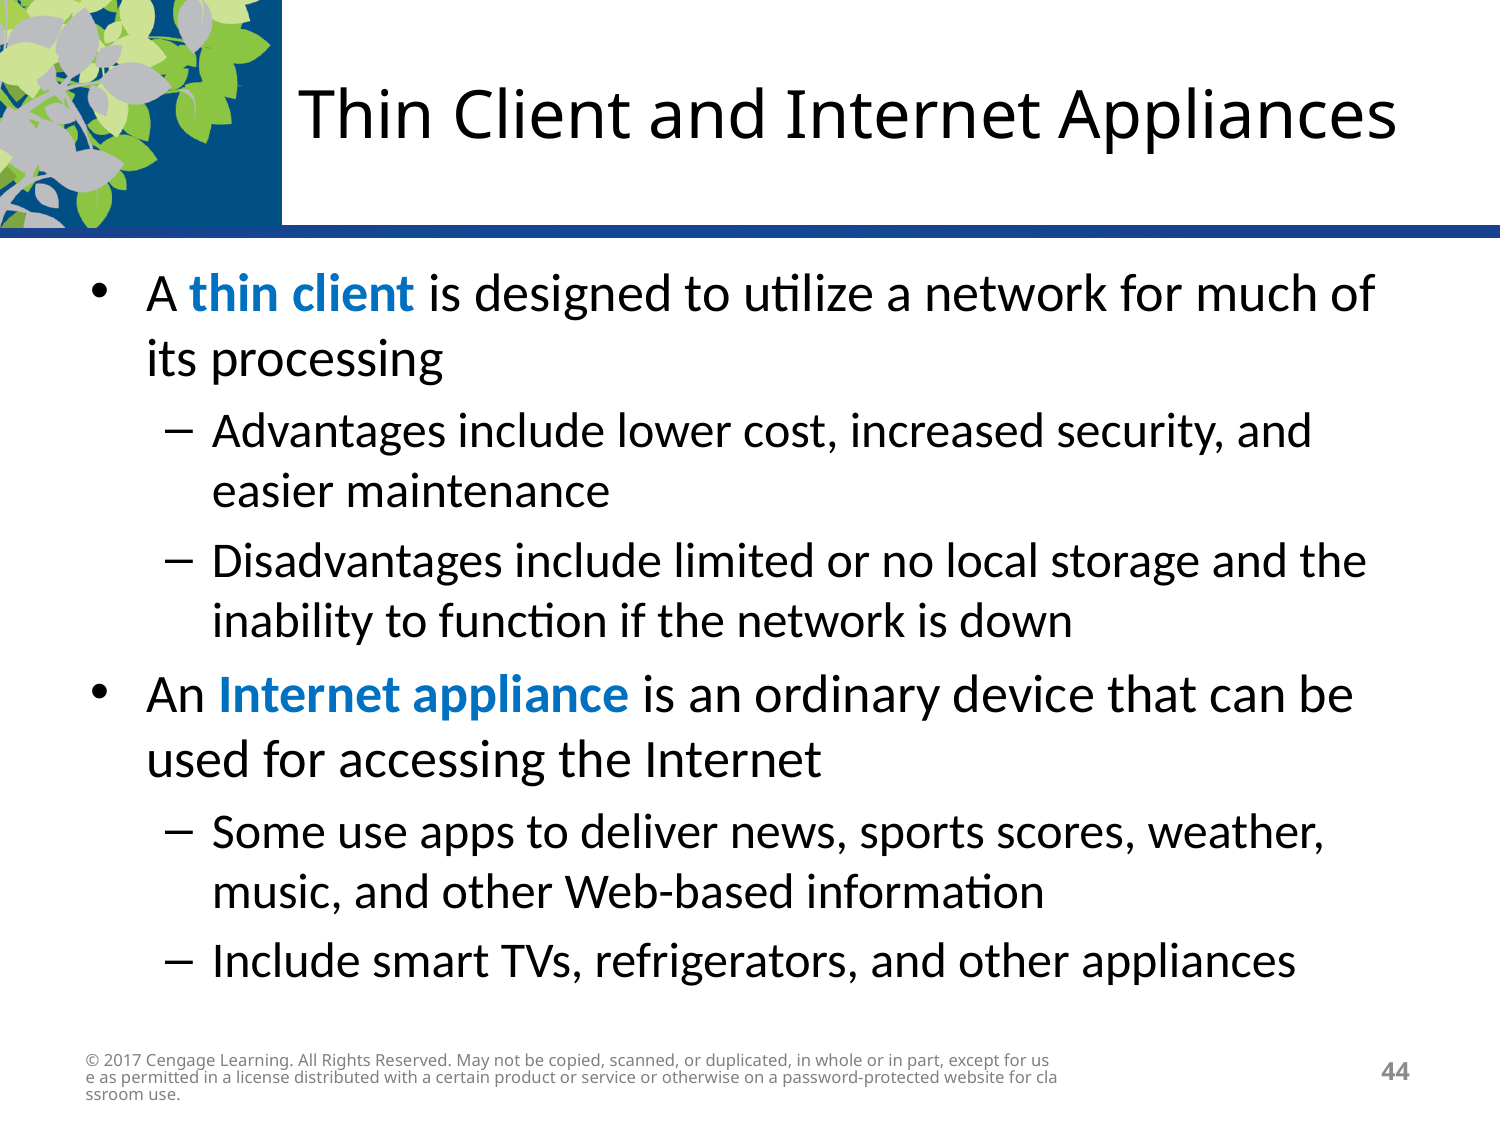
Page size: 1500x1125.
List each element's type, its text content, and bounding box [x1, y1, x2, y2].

slide_number 44 [1074, 1042, 1425, 1103]
footer © 2017 Cengage Learning. All Rights Reserved. May not be copied, scanned, or duplicated, in whole or in part, except for use as permitted in a license distributed with a certain product or service or otherwise on a password-protected website for classroom use. [70, 1042, 1074, 1103]
title Thin Client and Internet Appliances [283, 44, 1483, 179]
picture [0, 0, 1500, 238]
list A thin client is designed to utilize a network for much of its processing Advantages include lower cost, increased security, and easier maintenance Disadvantages include limited or no local storage and the inability to function if the network is down An Internet appliance is an ordinary device that can be used for accessing the Internet Some use apps to deliver news, sports scores, weather, music, and other Web-based information Include smart TVs, refrigerators, and other appliances [74, 249, 1426, 1048]
